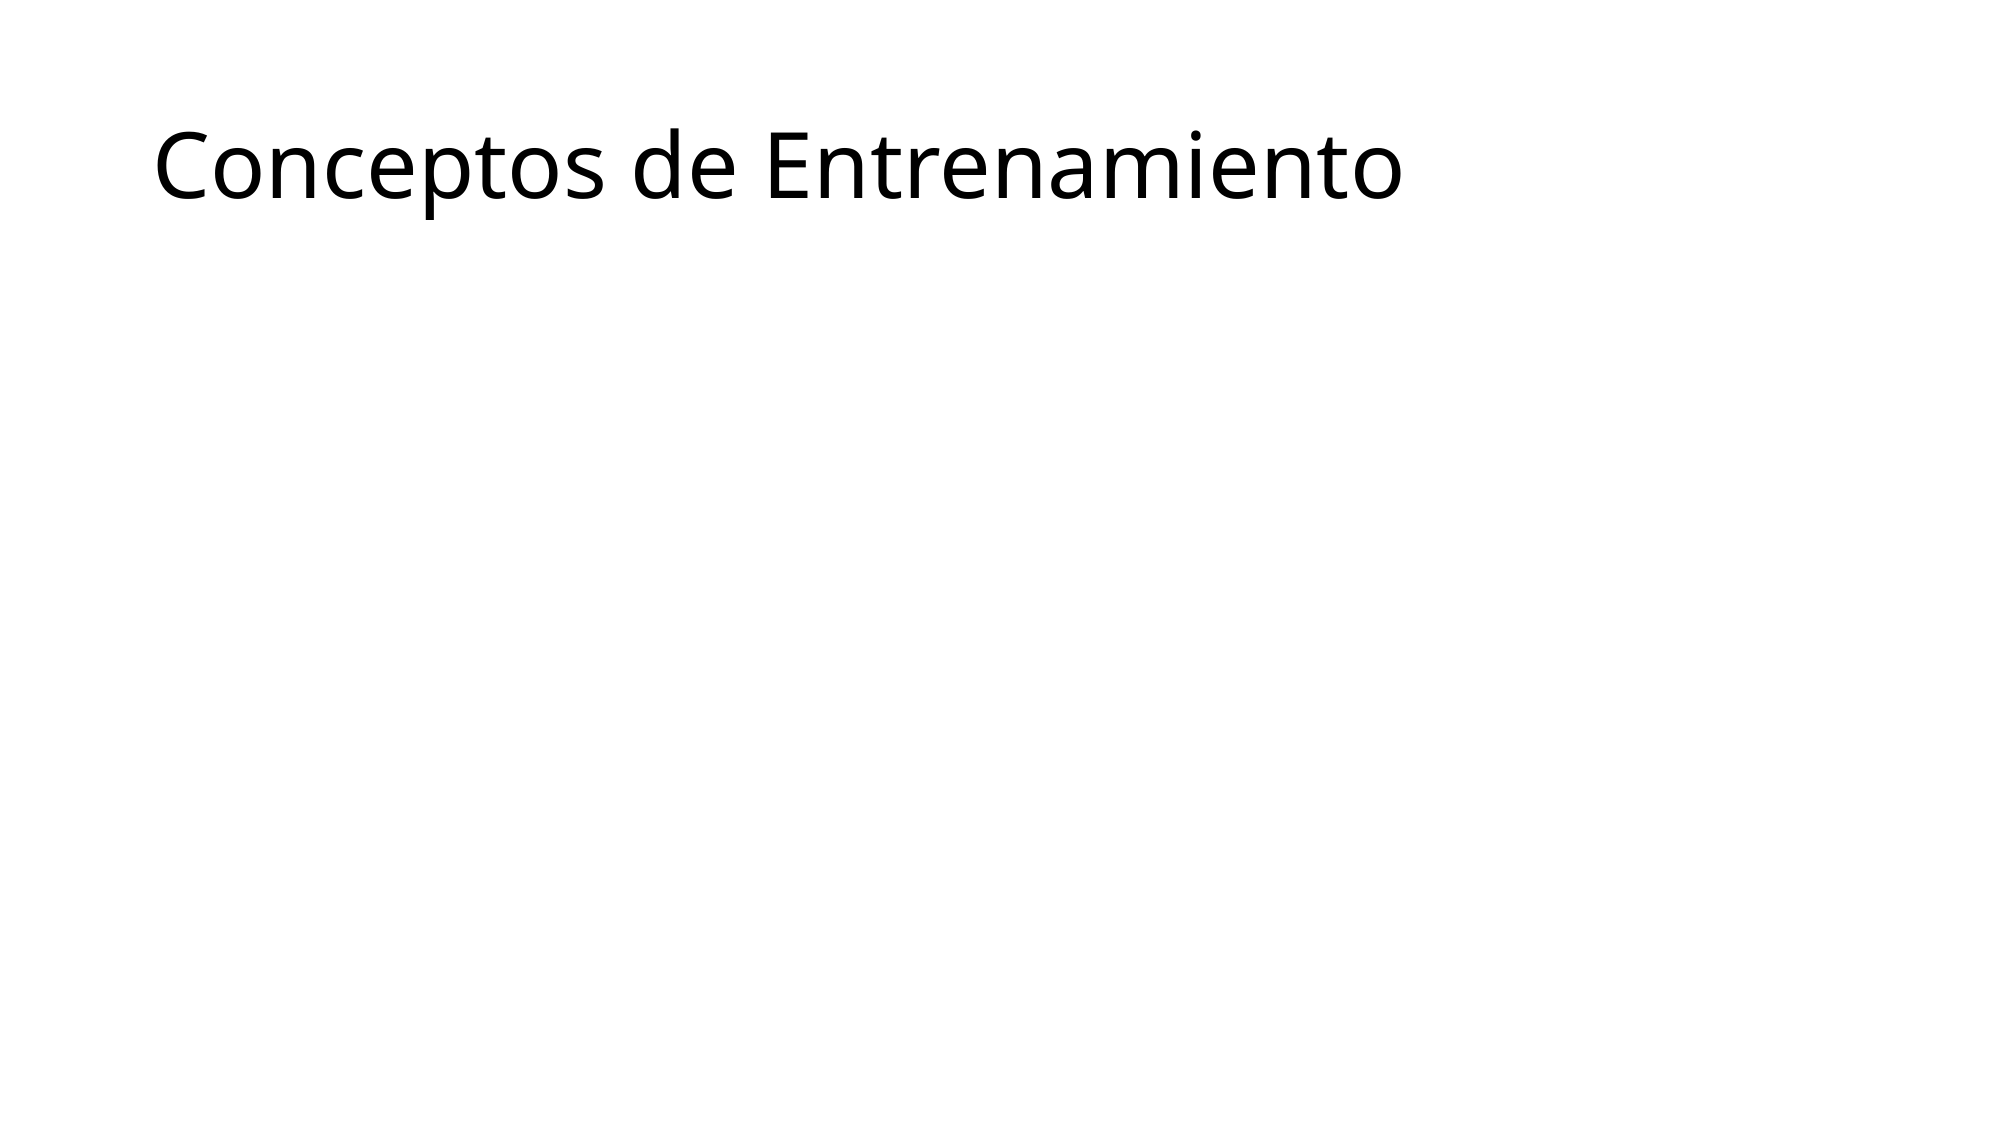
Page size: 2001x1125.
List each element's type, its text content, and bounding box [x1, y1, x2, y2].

title Conceptos de Entrenamiento [137, 59, 1863, 278]
